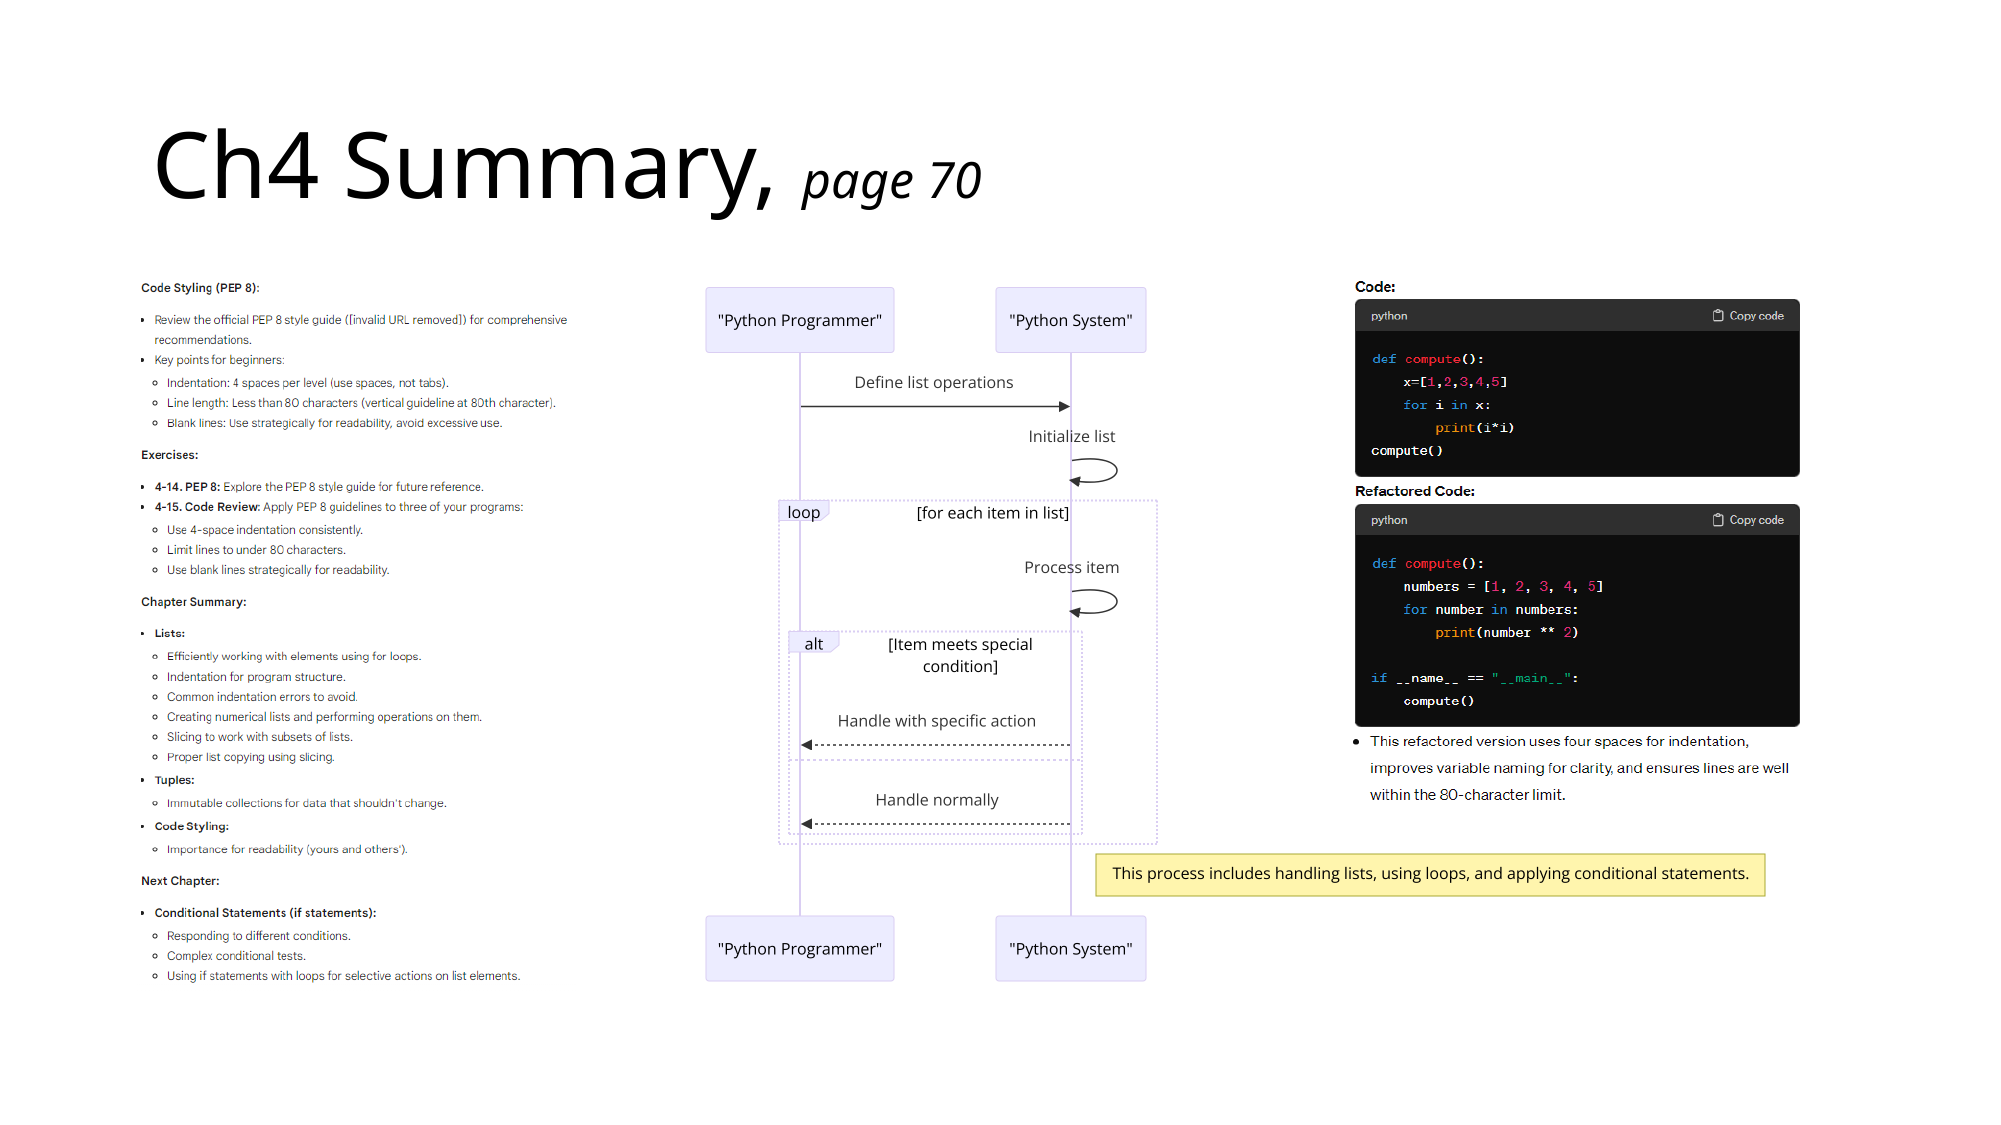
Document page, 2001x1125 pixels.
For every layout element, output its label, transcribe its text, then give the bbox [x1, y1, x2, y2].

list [1346, 277, 1815, 808]
title Ch4 Summary, page 70 [137, 59, 1863, 278]
picture [656, 277, 1815, 992]
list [137, 277, 576, 992]
